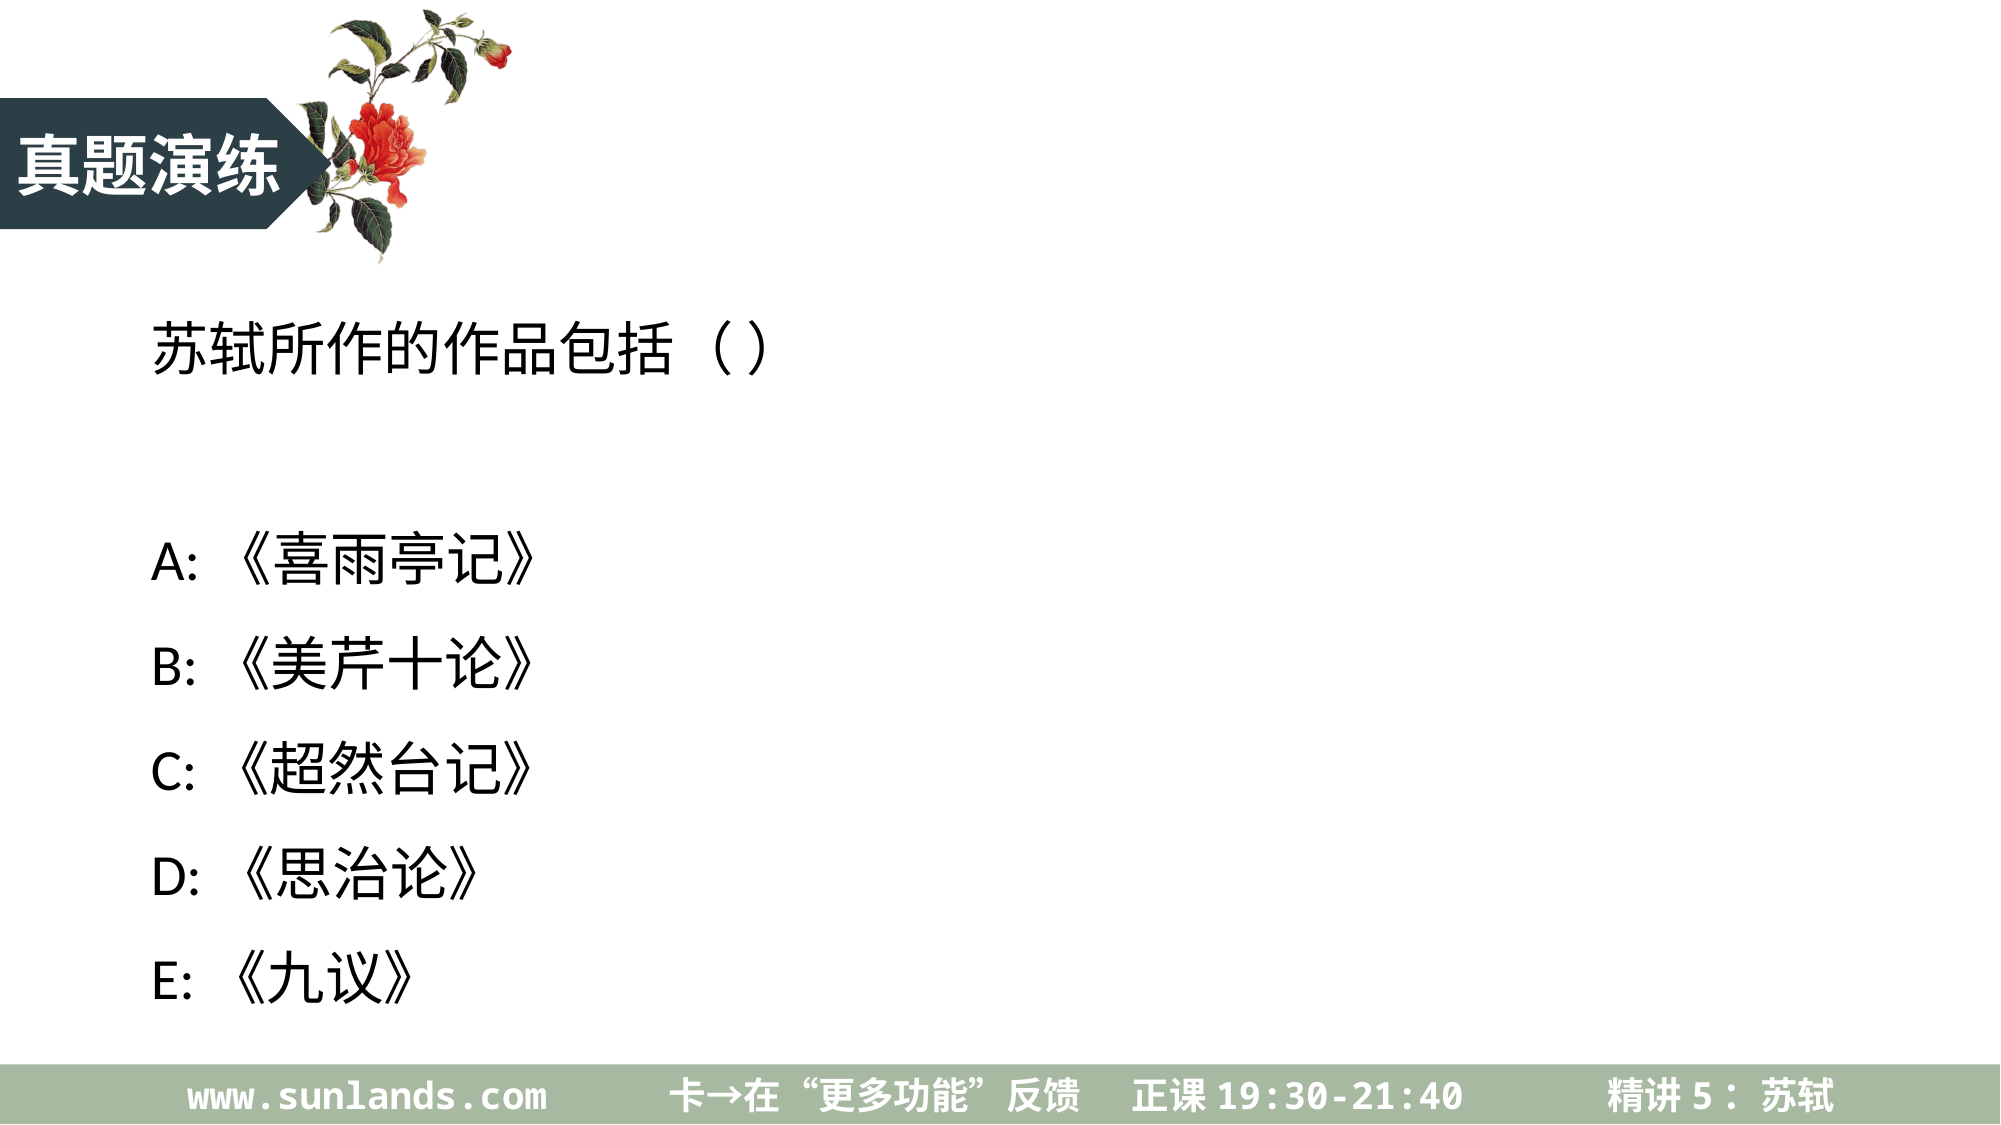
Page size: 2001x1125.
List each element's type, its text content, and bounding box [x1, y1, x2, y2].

text_box 真题演练 [0, 98, 260, 230]
picture [209, 0, 571, 289]
text_box 苏轼所作的作品包括（ ） A:《喜雨亭记》 B:《美芹十论》 C:《超然台记》 D:《思治论》 E:《九议》 [136, 269, 1908, 1020]
